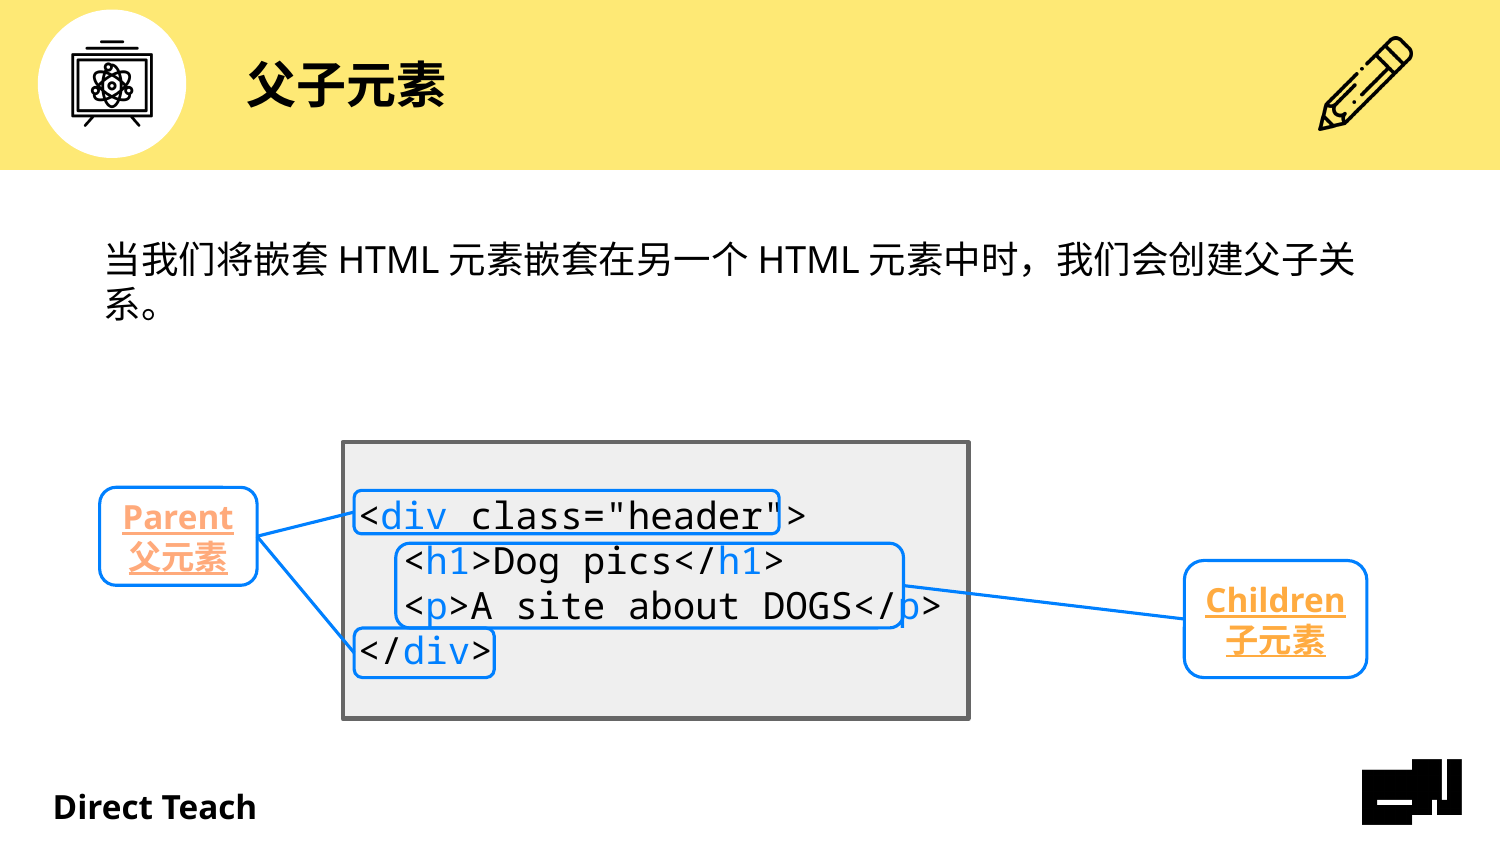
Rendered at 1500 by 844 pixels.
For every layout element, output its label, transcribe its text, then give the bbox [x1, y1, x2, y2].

text_box [354, 627, 495, 678]
text_box <div class="header"> <h1>Dog pics</h1> <p>A site about DOGS</p> </div> [342, 625, 969, 719]
text_box Parent 父元素 [99, 487, 258, 586]
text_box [256, 536, 355, 654]
text_box [354, 490, 780, 534]
picture [1317, 36, 1413, 132]
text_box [903, 585, 1185, 620]
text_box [256, 511, 355, 535]
picture [1362, 759, 1462, 825]
list 当我们将嵌套HTML元素嵌套在另一个HTML元素中时，我们会创建父子关系。 [88, 221, 1413, 391]
picture [67, 38, 157, 129]
text_box Children 子元素 [1184, 560, 1367, 678]
title 父子元素 [231, 9, 1463, 158]
text_box <div class="header"> <h1>Dog pics</h1> <p>A site about DOGS</p> </div> [342, 442, 969, 628]
text_box [395, 543, 904, 628]
